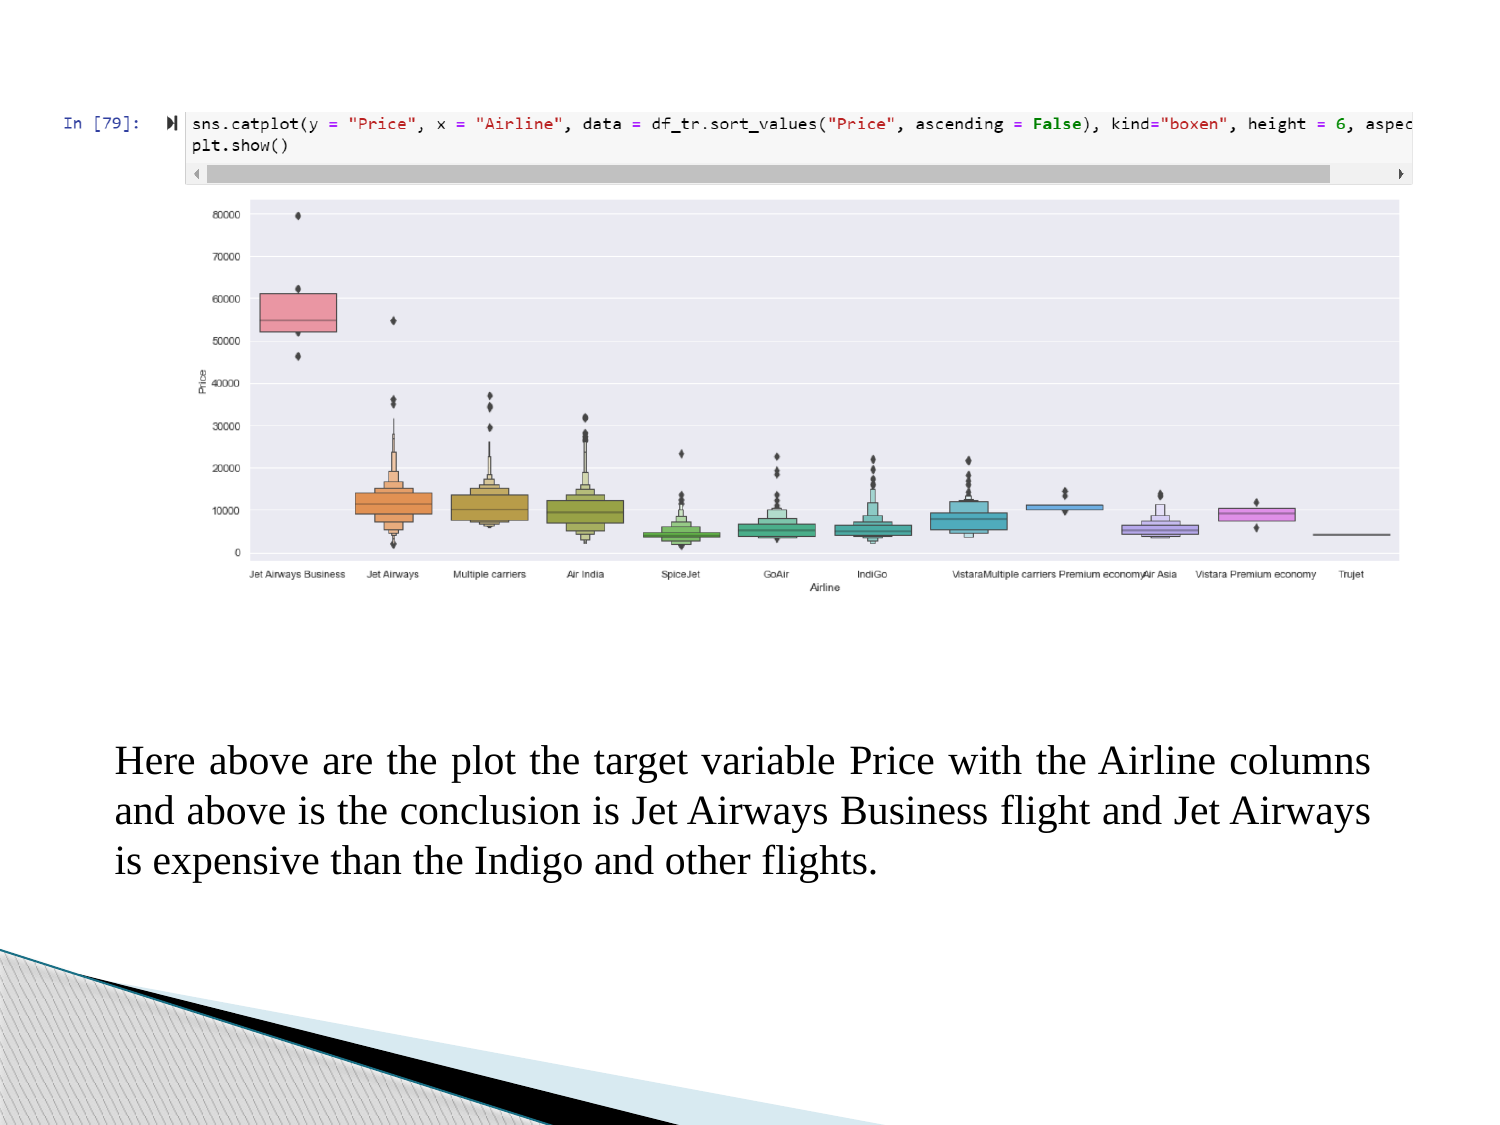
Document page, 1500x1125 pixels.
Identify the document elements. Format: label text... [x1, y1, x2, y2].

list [62, 112, 1413, 605]
text_box Here above are the plot the target variable Price with the Airline columns and above is the conclusion is Jet Airways Business flight and Jet Airways is expensive than the Indigo and other flights. [99, 725, 1388, 890]
